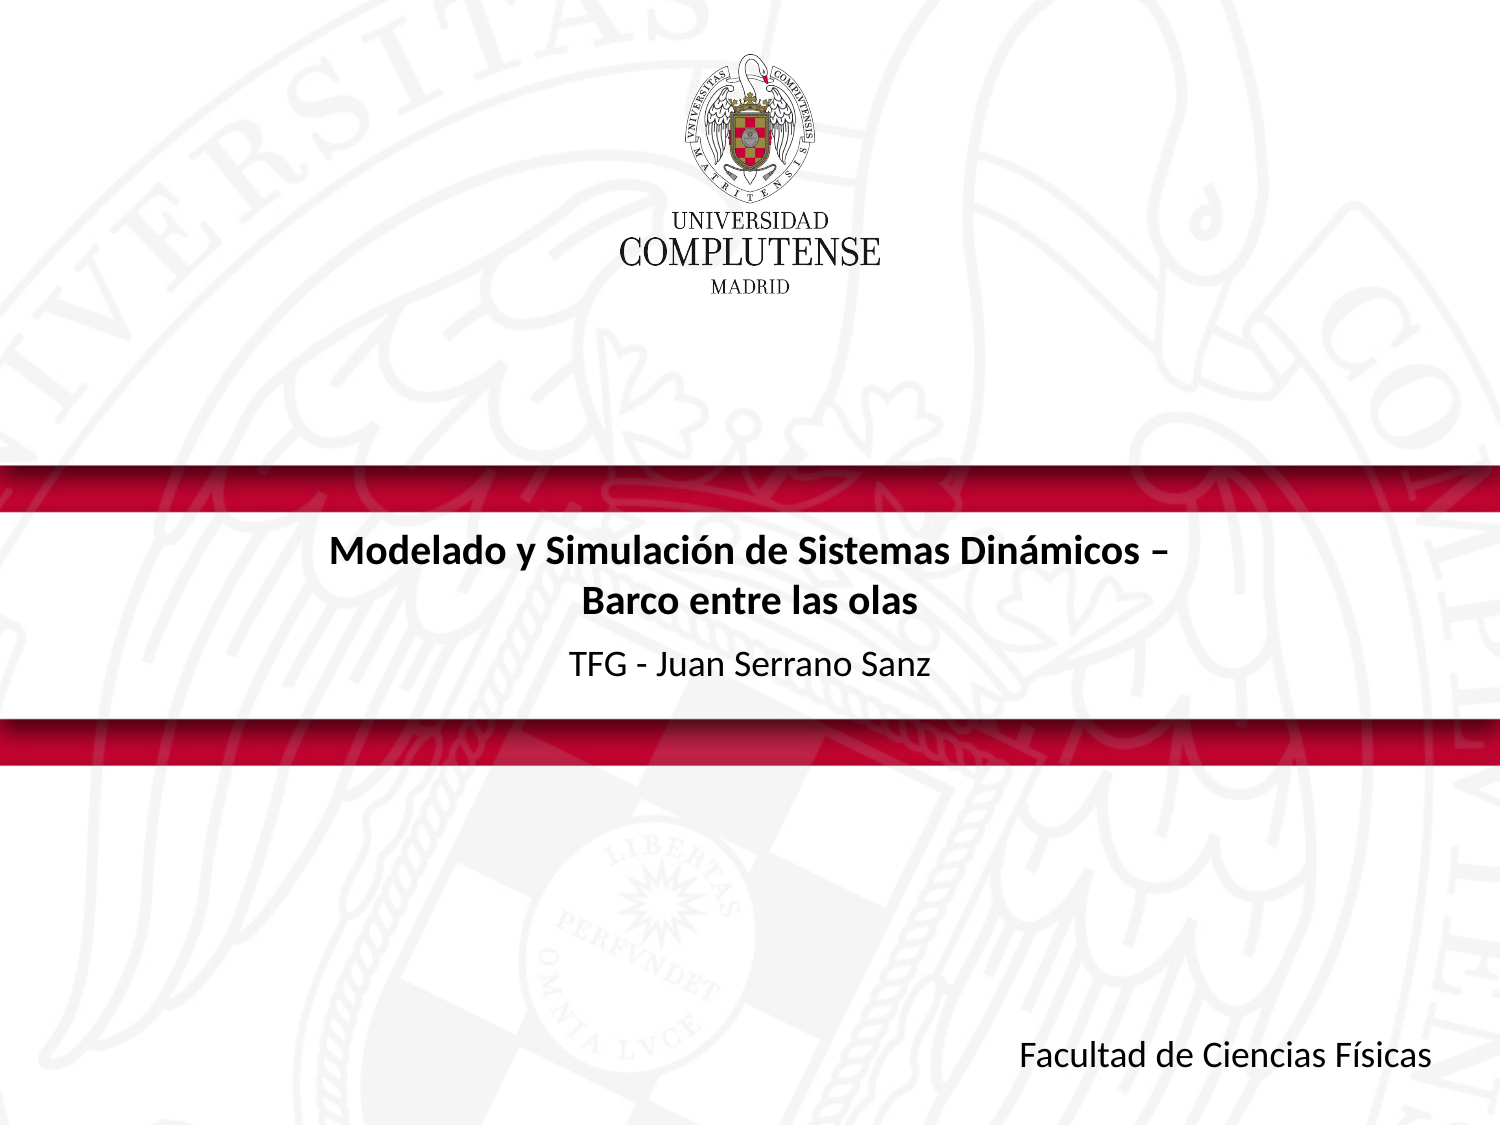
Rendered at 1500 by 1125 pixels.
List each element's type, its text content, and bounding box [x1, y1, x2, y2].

text_box Modelado y Simulación de Sistemas Dinámicos – Barco entre las olas [86, 515, 1413, 630]
text_box Facultad de Ciencias Físicas [1004, 1023, 1448, 1083]
picture [0, 0, 1500, 1125]
text_box TFG - Juan Serrano Sanz [206, 631, 1294, 692]
